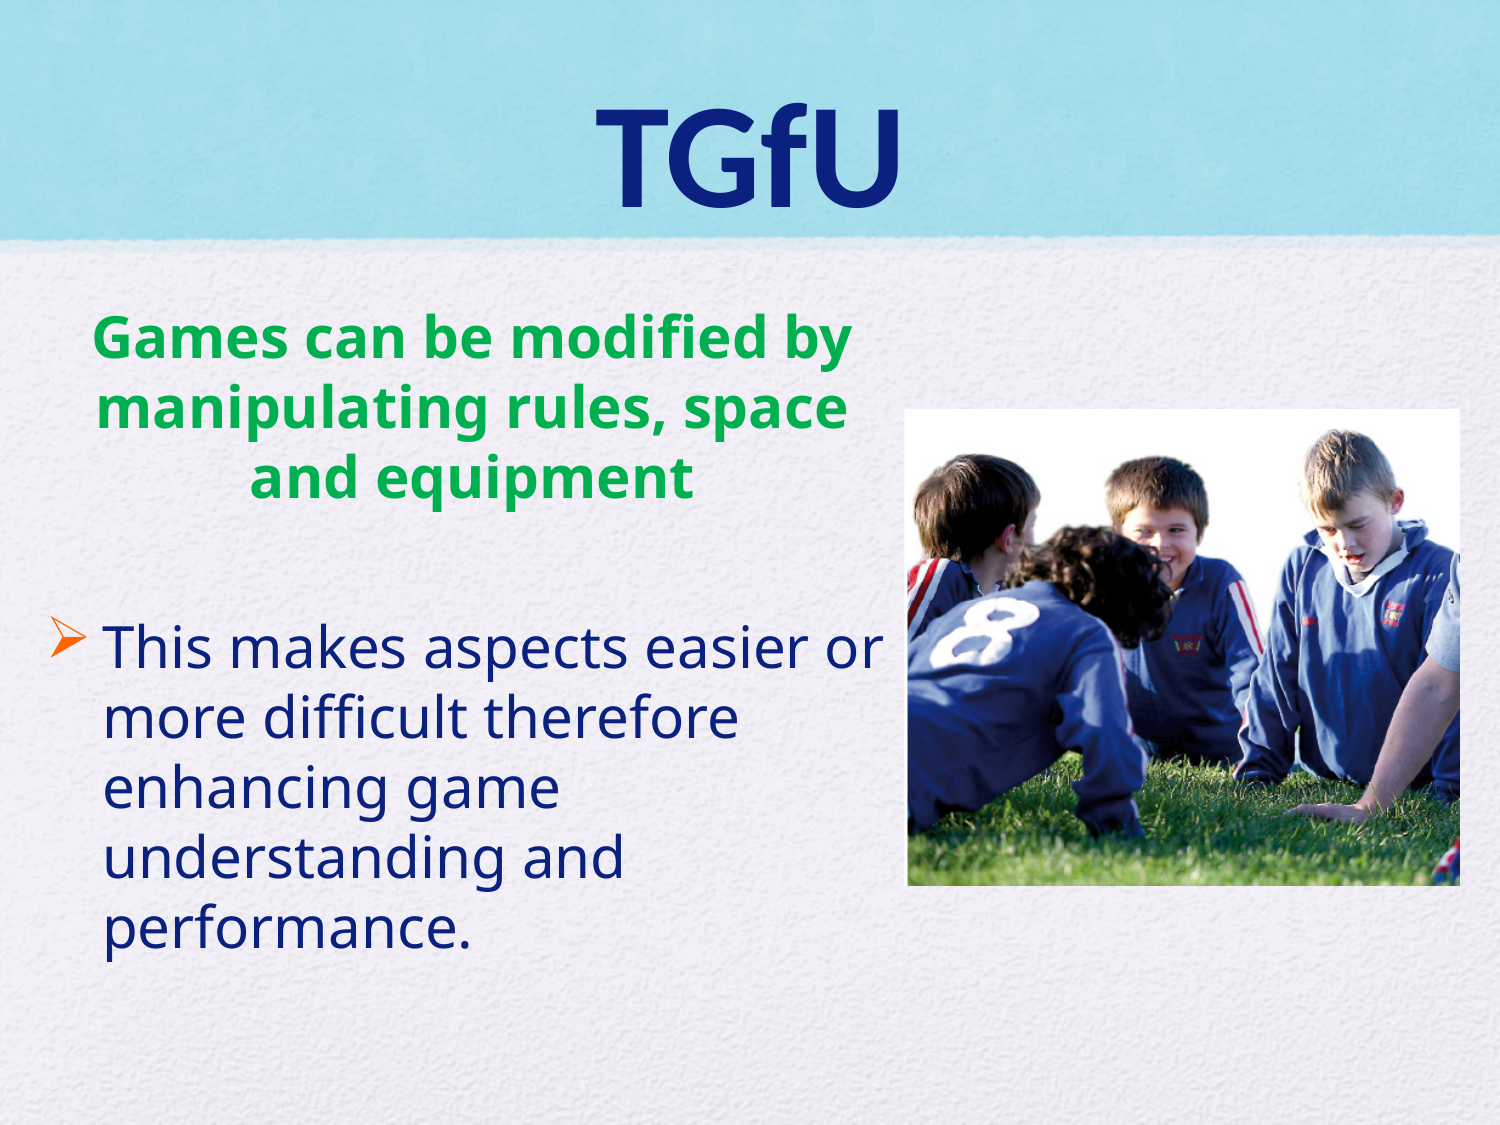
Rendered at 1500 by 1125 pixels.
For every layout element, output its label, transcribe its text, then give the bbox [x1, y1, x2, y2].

picture [0, 225, 1500, 1125]
title TGfU [129, 79, 1372, 271]
list Games can be modified by manipulating rules, space and equipment This makes aspects easier or more difficult therefore enhancing game understanding and performance. [30, 242, 914, 1070]
